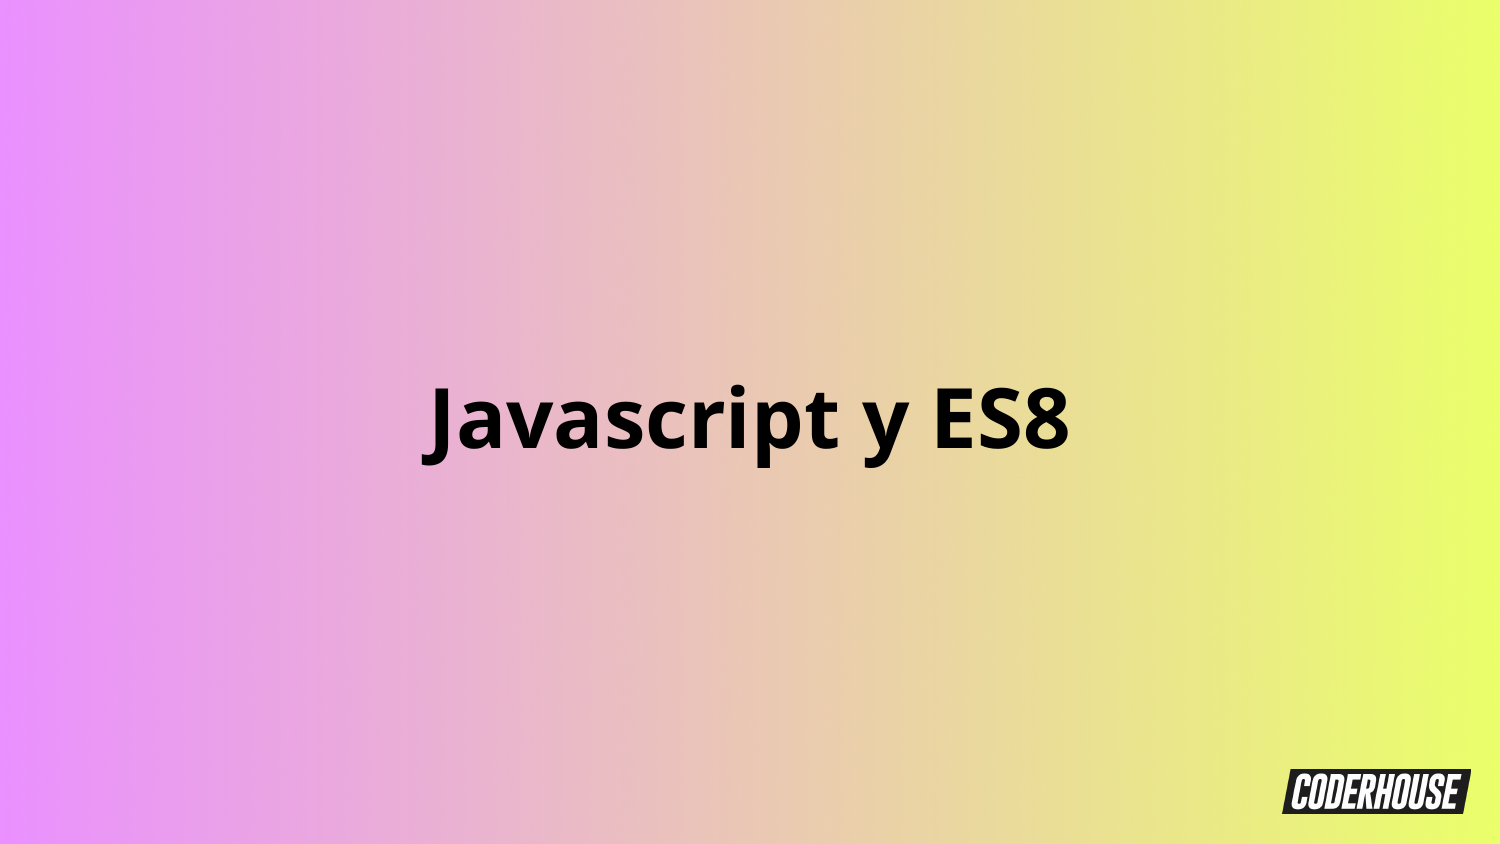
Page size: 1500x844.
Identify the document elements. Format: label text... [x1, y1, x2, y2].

text_box Javascript y ES8 [239, 361, 1261, 482]
picture [0, 0, 1500, 844]
